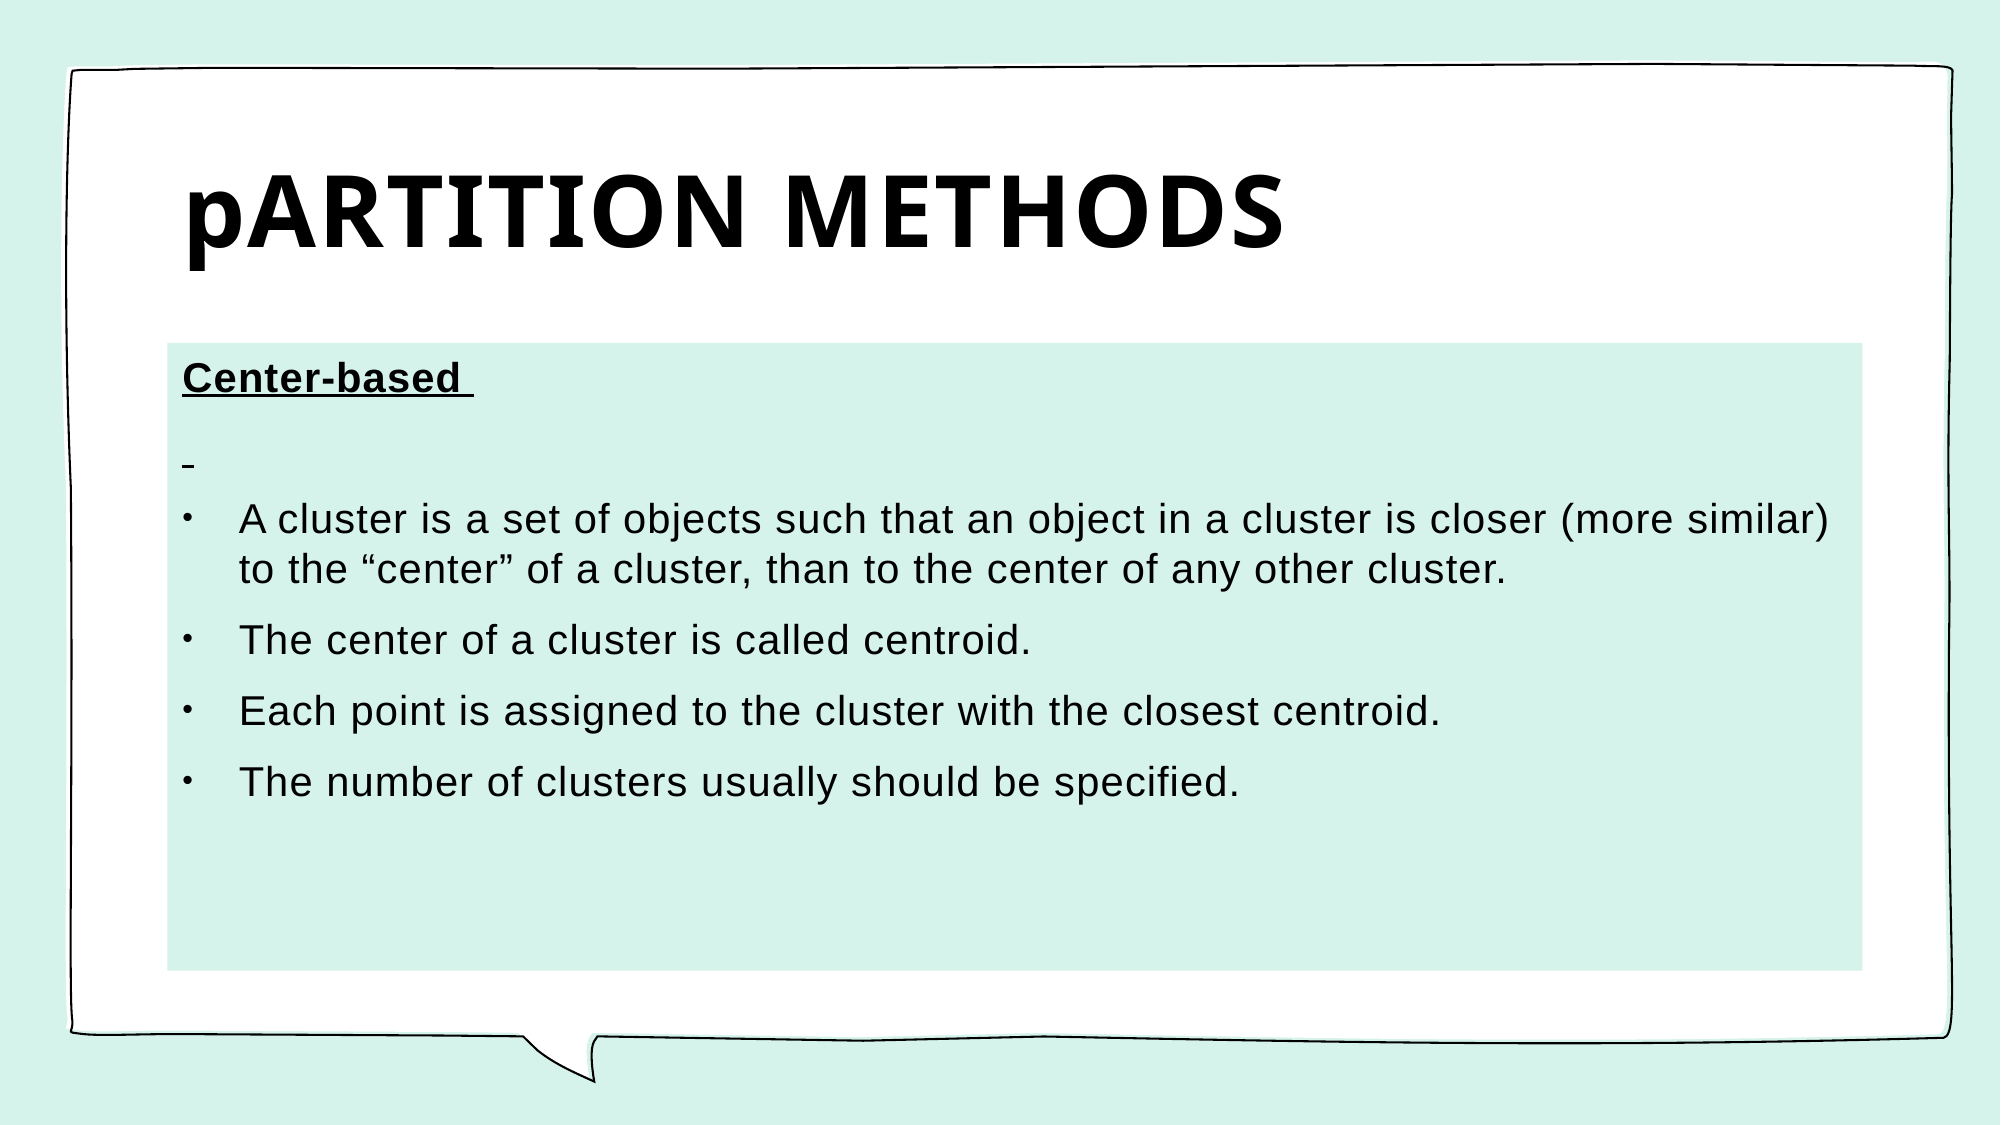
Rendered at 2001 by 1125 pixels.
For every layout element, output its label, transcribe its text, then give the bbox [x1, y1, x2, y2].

title pARTITION METHODS [167, 91, 1863, 324]
list Center-based A cluster is a set of objects such that an object in a cluster is closer (more similar) to the “center” of a cluster, than to the center of any other cluster. The center of a cluster is called centroid. Each point is assigned to the cluster with the closest centroid. The number of clusters usually should be specified. [167, 342, 1863, 971]
